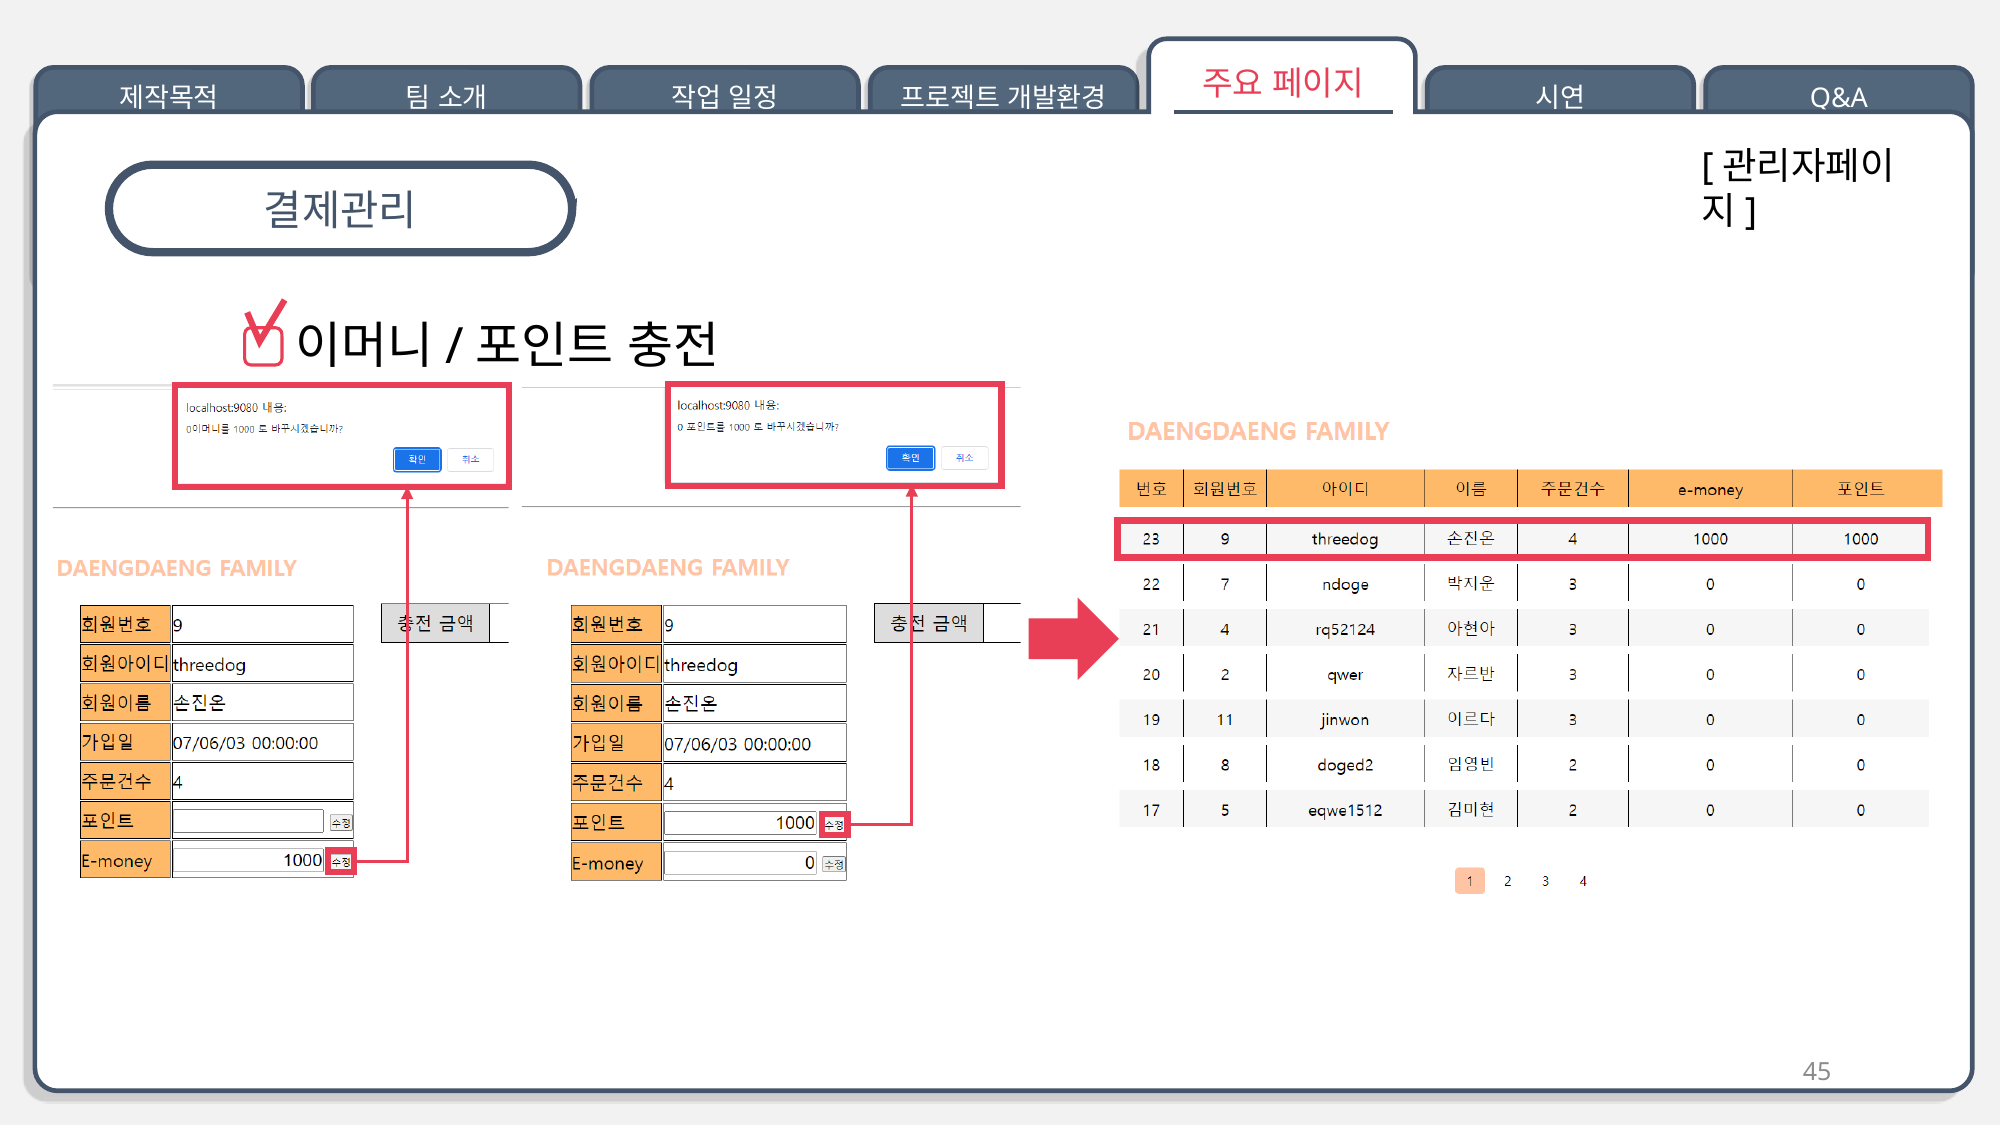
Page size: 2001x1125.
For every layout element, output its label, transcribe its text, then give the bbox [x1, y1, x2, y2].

text_box [33, 37, 1974, 1092]
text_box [353, 486, 408, 862]
text_box 결제관리 [108, 164, 573, 253]
text_box Q&A [1704, 66, 1974, 130]
text_box [관리자페이지] [1686, 134, 1963, 240]
text_box 작업 일정 [590, 66, 860, 110]
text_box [847, 484, 912, 825]
text_box 제작목적 [34, 66, 304, 123]
slide_number 45 [1396, 1042, 1847, 1103]
picture [1110, 408, 1964, 906]
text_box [244, 299, 285, 365]
text_box 이머니/포인트 충전 [280, 305, 744, 382]
text_box 프로젝트 개발환경 [869, 66, 1138, 110]
text_box [1029, 599, 1110, 678]
picture [521, 386, 1021, 891]
text_box 팀 소개 [312, 66, 582, 110]
picture [52, 384, 509, 883]
text_box 시연 [1426, 66, 1695, 110]
text_box 주요 페이지 [1165, 54, 1401, 110]
